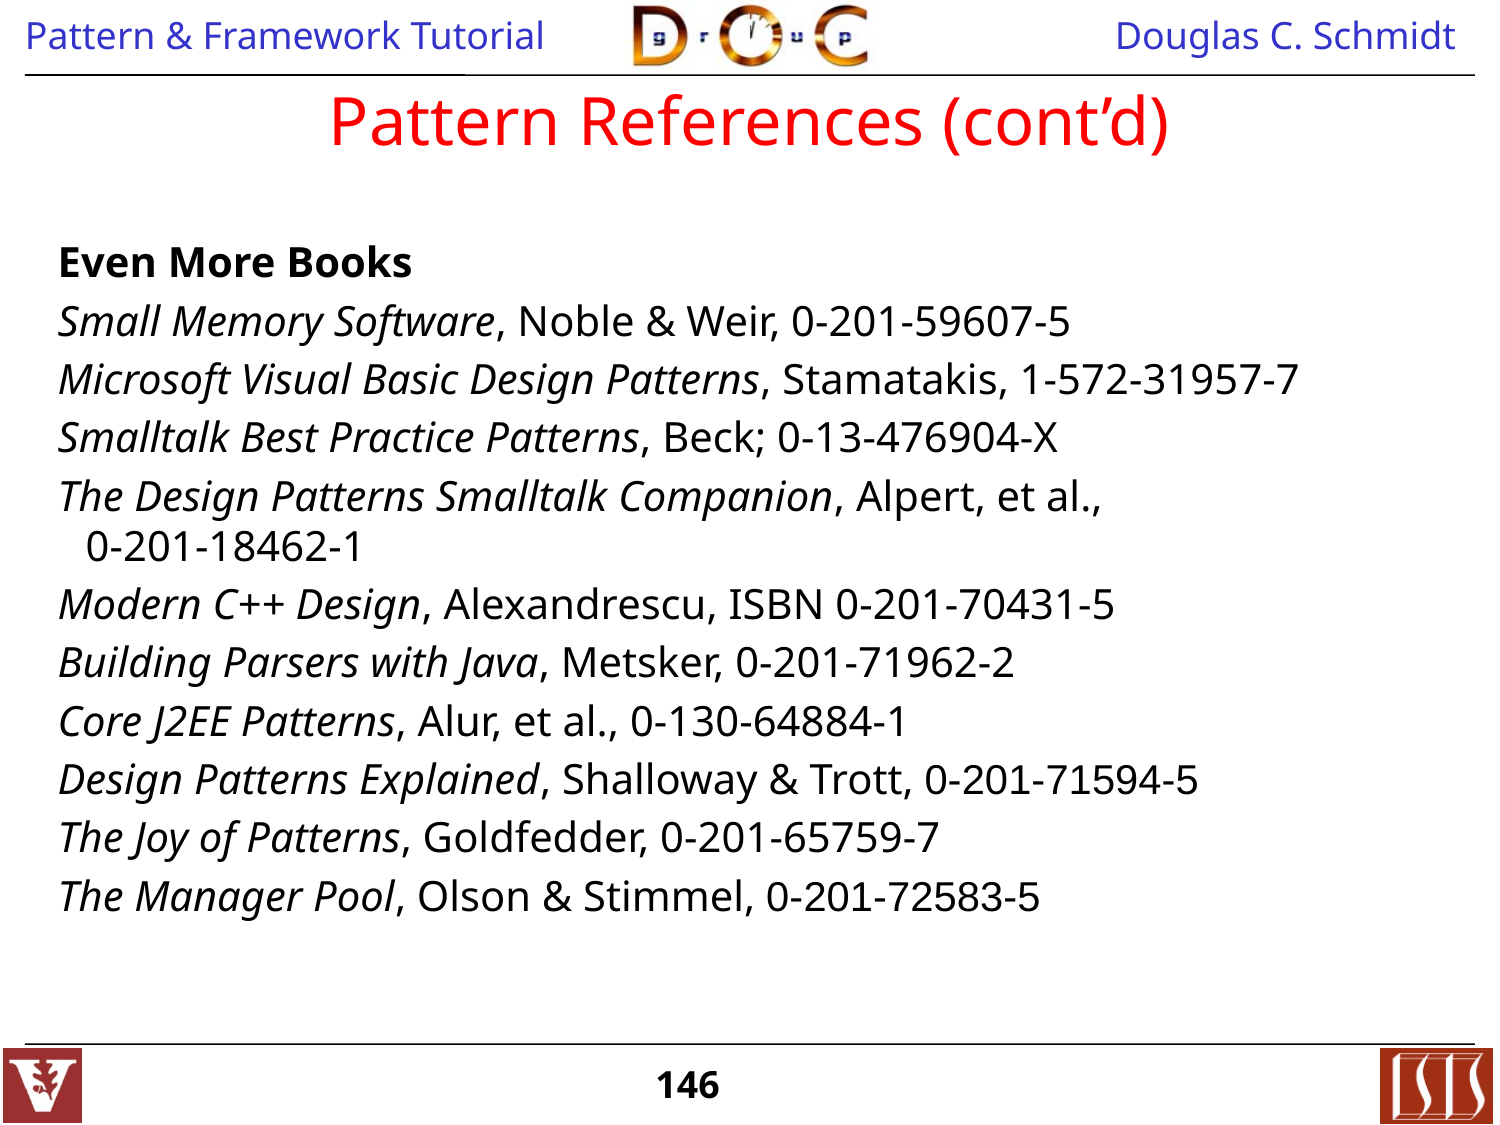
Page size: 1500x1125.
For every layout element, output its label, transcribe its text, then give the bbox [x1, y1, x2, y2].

picture [1380, 1048, 1493, 1124]
list Even More Books Small Memory Software, Noble & Weir, 0-201-59607-5 Microsoft Visual Basic Design Patterns, Stamatakis, 1-572-31957-7 Smalltalk Best Practice Patterns, Beck; 0-13-476904-X The Design Patterns Smalltalk Companion, Alpert, et al., 0-201-18462-1 Modern C++ Design, Alexandrescu, ISBN 0-201-70431-5 Building Parsers with Java, Metsker, 0-201-71962-2 Core J2EE Patterns, Alur, et al., 0-130-64884-1 Design Patterns Explained, Shalloway & Trott, 0-201-71594-5 The Joy of Patterns, Goldfedder, 0-201-65759-7 The Manager Pool, Olson & Stimmel, 0-201-72583-5 [42, 228, 1359, 992]
picture [3, 1048, 82, 1123]
picture [624, 0, 875, 71]
title Pattern References (cont’d) [24, 87, 1476, 151]
